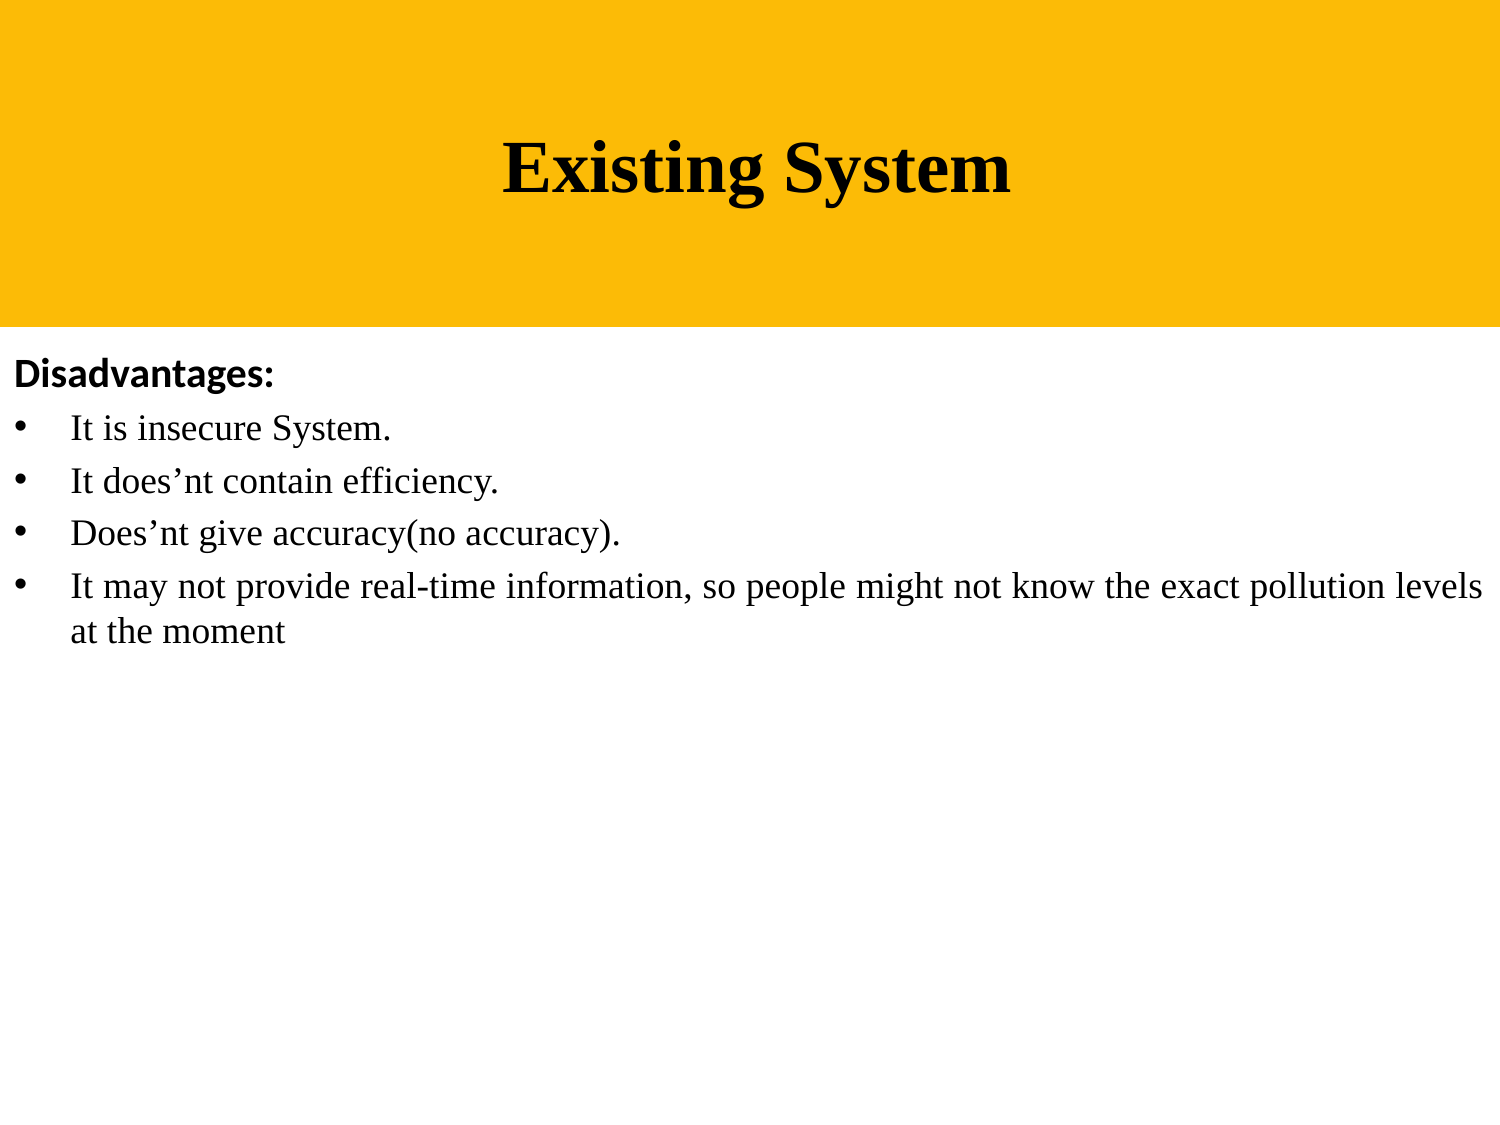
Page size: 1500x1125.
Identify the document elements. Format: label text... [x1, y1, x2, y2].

list Disadvantages: It is insecure System. It does’nt contain efficiency. Does’nt give accuracy(no accuracy). It may not provide real-time information, so people might not know the exact pollution levels at the moment [0, 337, 1500, 1125]
text_box Existing System [0, 0, 1500, 327]
